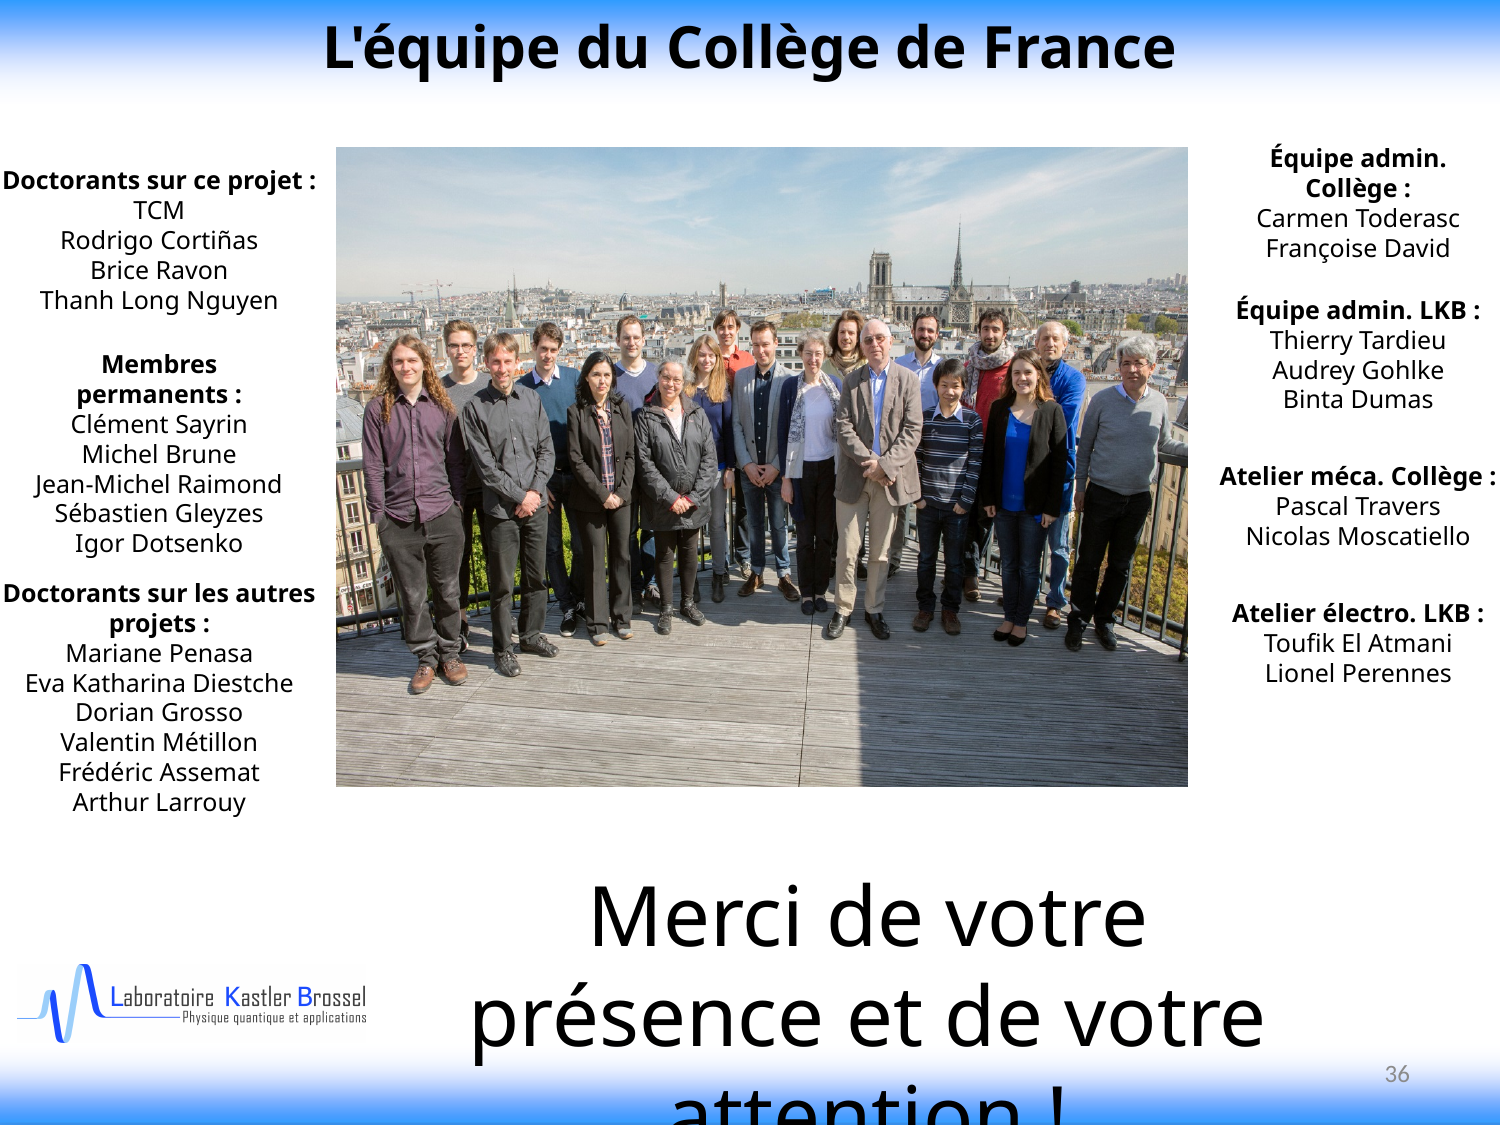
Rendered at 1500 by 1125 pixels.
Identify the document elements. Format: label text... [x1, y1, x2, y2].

text_box Atelier électro. LKB : Toufik El Atmani Lionel Perennes [1198, 590, 1500, 695]
text_box Atelier méca. Collège : Pascal Travers Nicolas Moscatiello [1198, 453, 1500, 558]
slide_number 36 [1306, 1042, 1425, 1103]
picture [0, 90, 1500, 1125]
text_box Merci de votre présence et de votre attention ! [430, 855, 1306, 1125]
text_box Membres permanents : Clément Sayrin Michel Brune Jean-Michel Raimond Sébastien Gleyzes Igor Dotsenko [2, 340, 317, 566]
text_box Équipe admin. Collège : Carmen Toderasc Françoise David [1198, 135, 1500, 270]
text_box Doctorants sur les autres projets : Mariane Penasa Eva Katharina Diestche Dorian Grosso Valentin Métillon Frédéric Assemat Arthur Larrouy [0, 569, 337, 824]
title L'équipe du Collège de France [0, 0, 1500, 90]
text_box Doctorants sur ce projet : TCM Rodrigo Cortiñas Brice Ravon Thanh Long Nguyen [0, 157, 330, 322]
text_box Équipe admin. LKB : Thierry Tardieu Audrey Gohlke Binta Dumas [1198, 286, 1500, 422]
